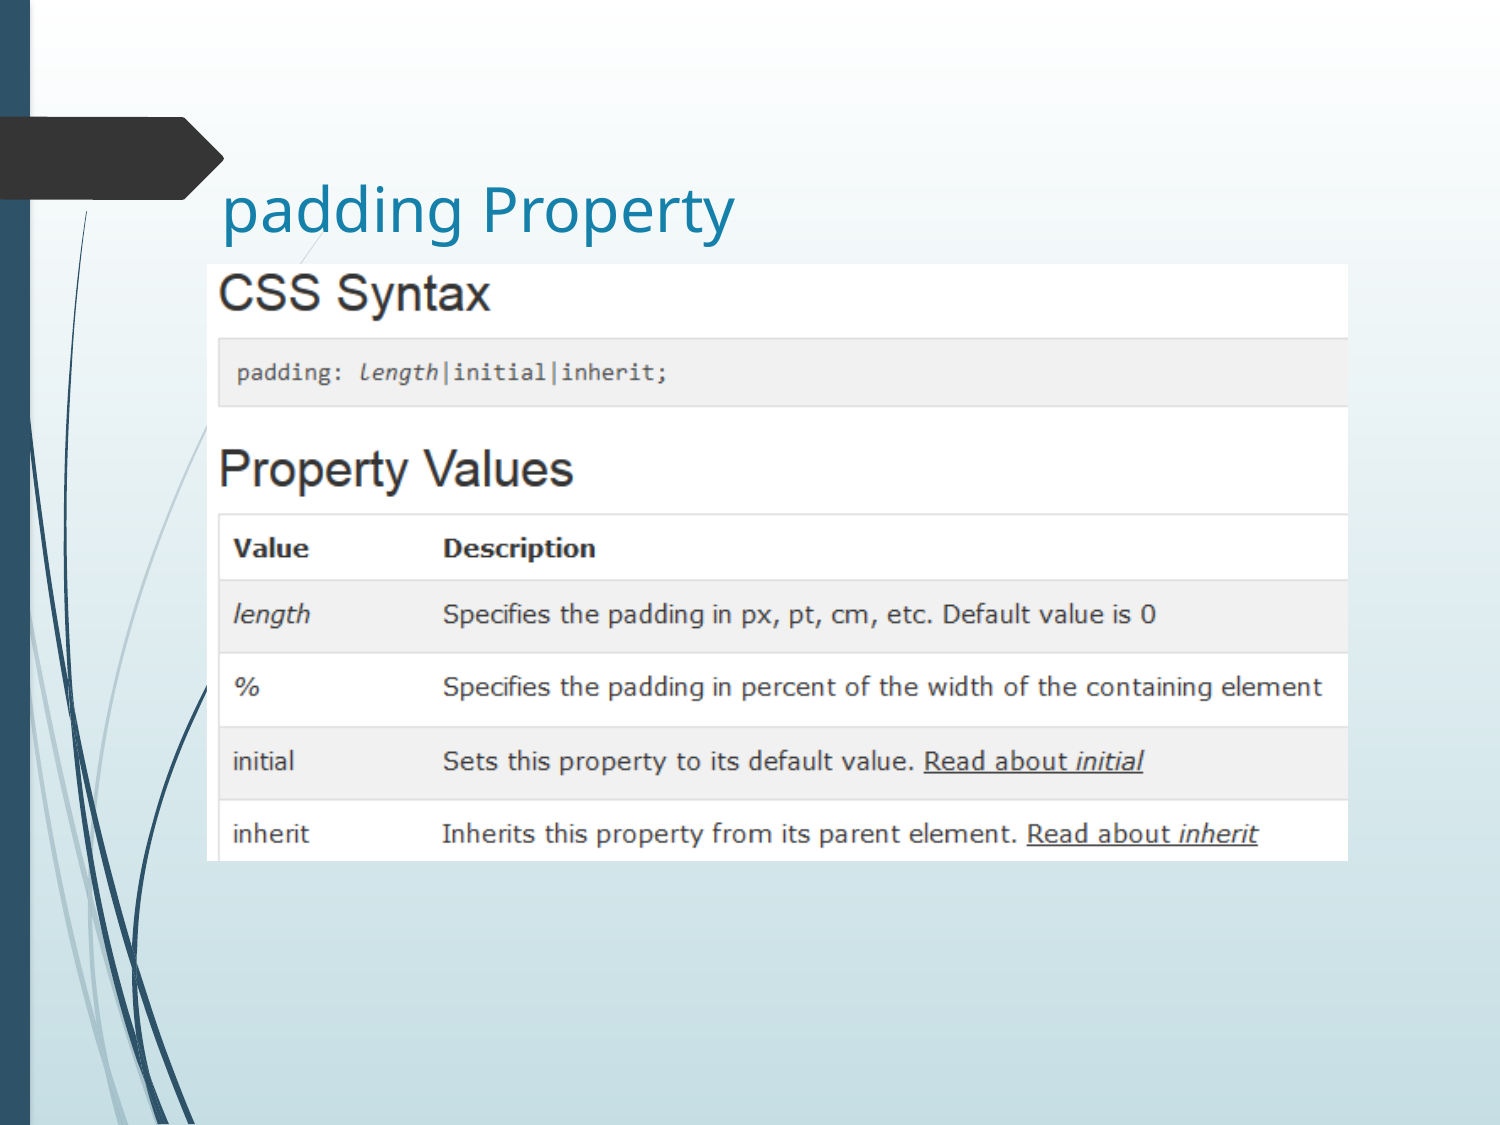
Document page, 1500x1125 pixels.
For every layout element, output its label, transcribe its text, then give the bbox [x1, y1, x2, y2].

picture [206, 264, 1349, 861]
title padding Property [206, 162, 1428, 265]
